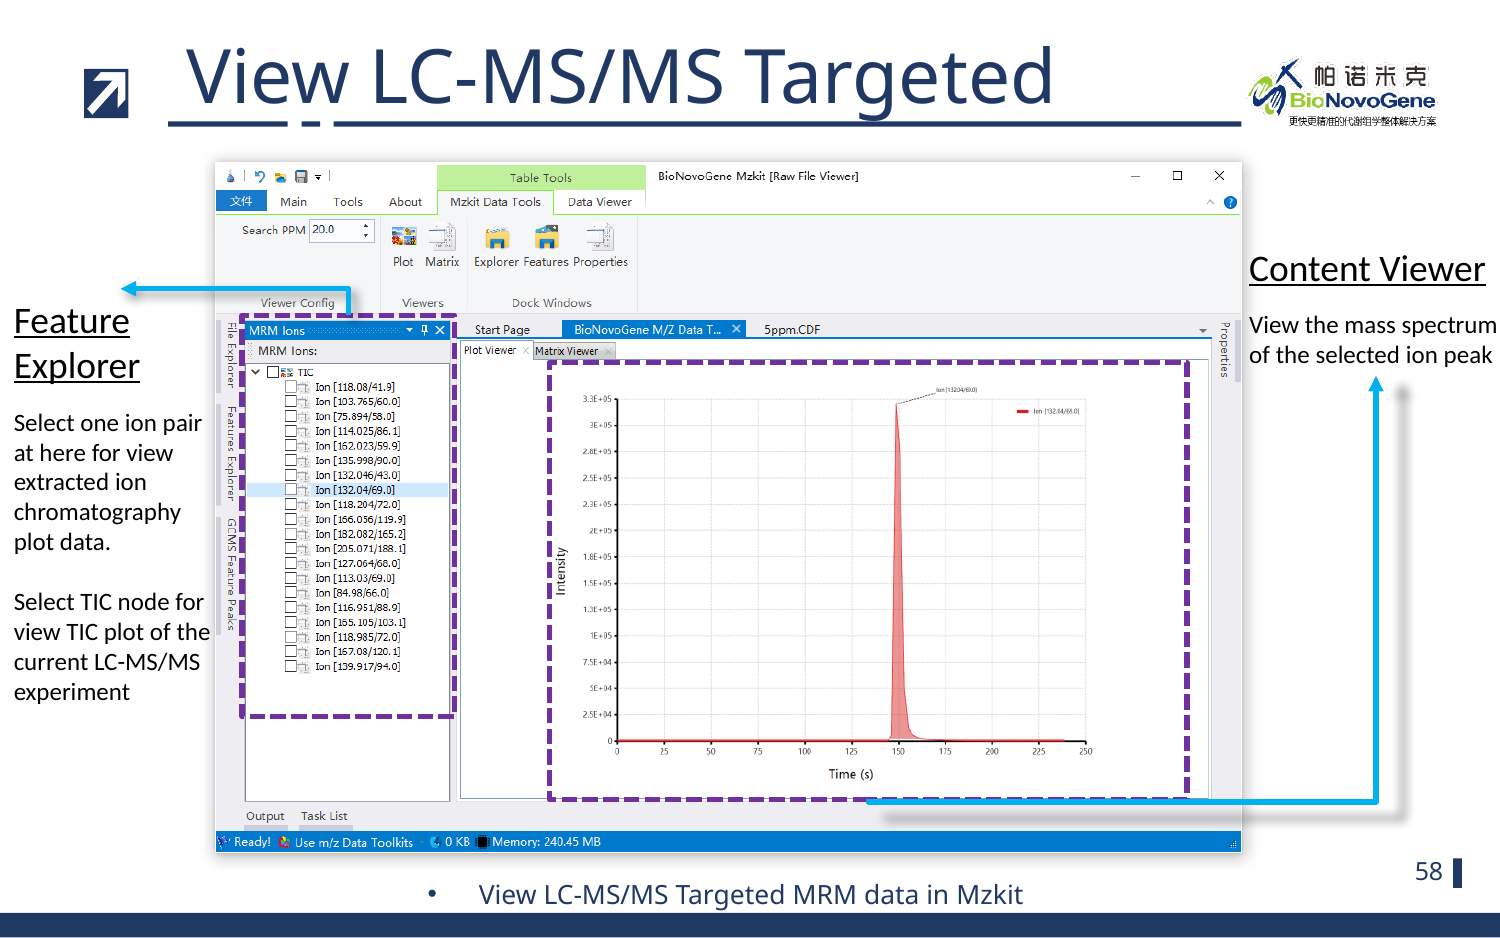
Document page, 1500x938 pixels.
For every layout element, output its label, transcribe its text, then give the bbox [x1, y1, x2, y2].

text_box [910, 334, 1334, 843]
text_box Content Viewer View the mass spectrum of the selected ion peak [1269, 236, 1500, 376]
list View LC-MS/MS Targeted MRM data in Mzkit [412, 879, 1088, 918]
text_box Feature Explorer Select one ion pair at here for view extracted ion chromatography plot data. Select TIC node for view TIC plot of the current LC-MS/MS experiment [0, 288, 189, 713]
title View LC-MS/MS Targeted [171, 19, 1140, 127]
picture [1245, 55, 1444, 132]
picture [194, 141, 1265, 870]
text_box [221, 187, 248, 417]
